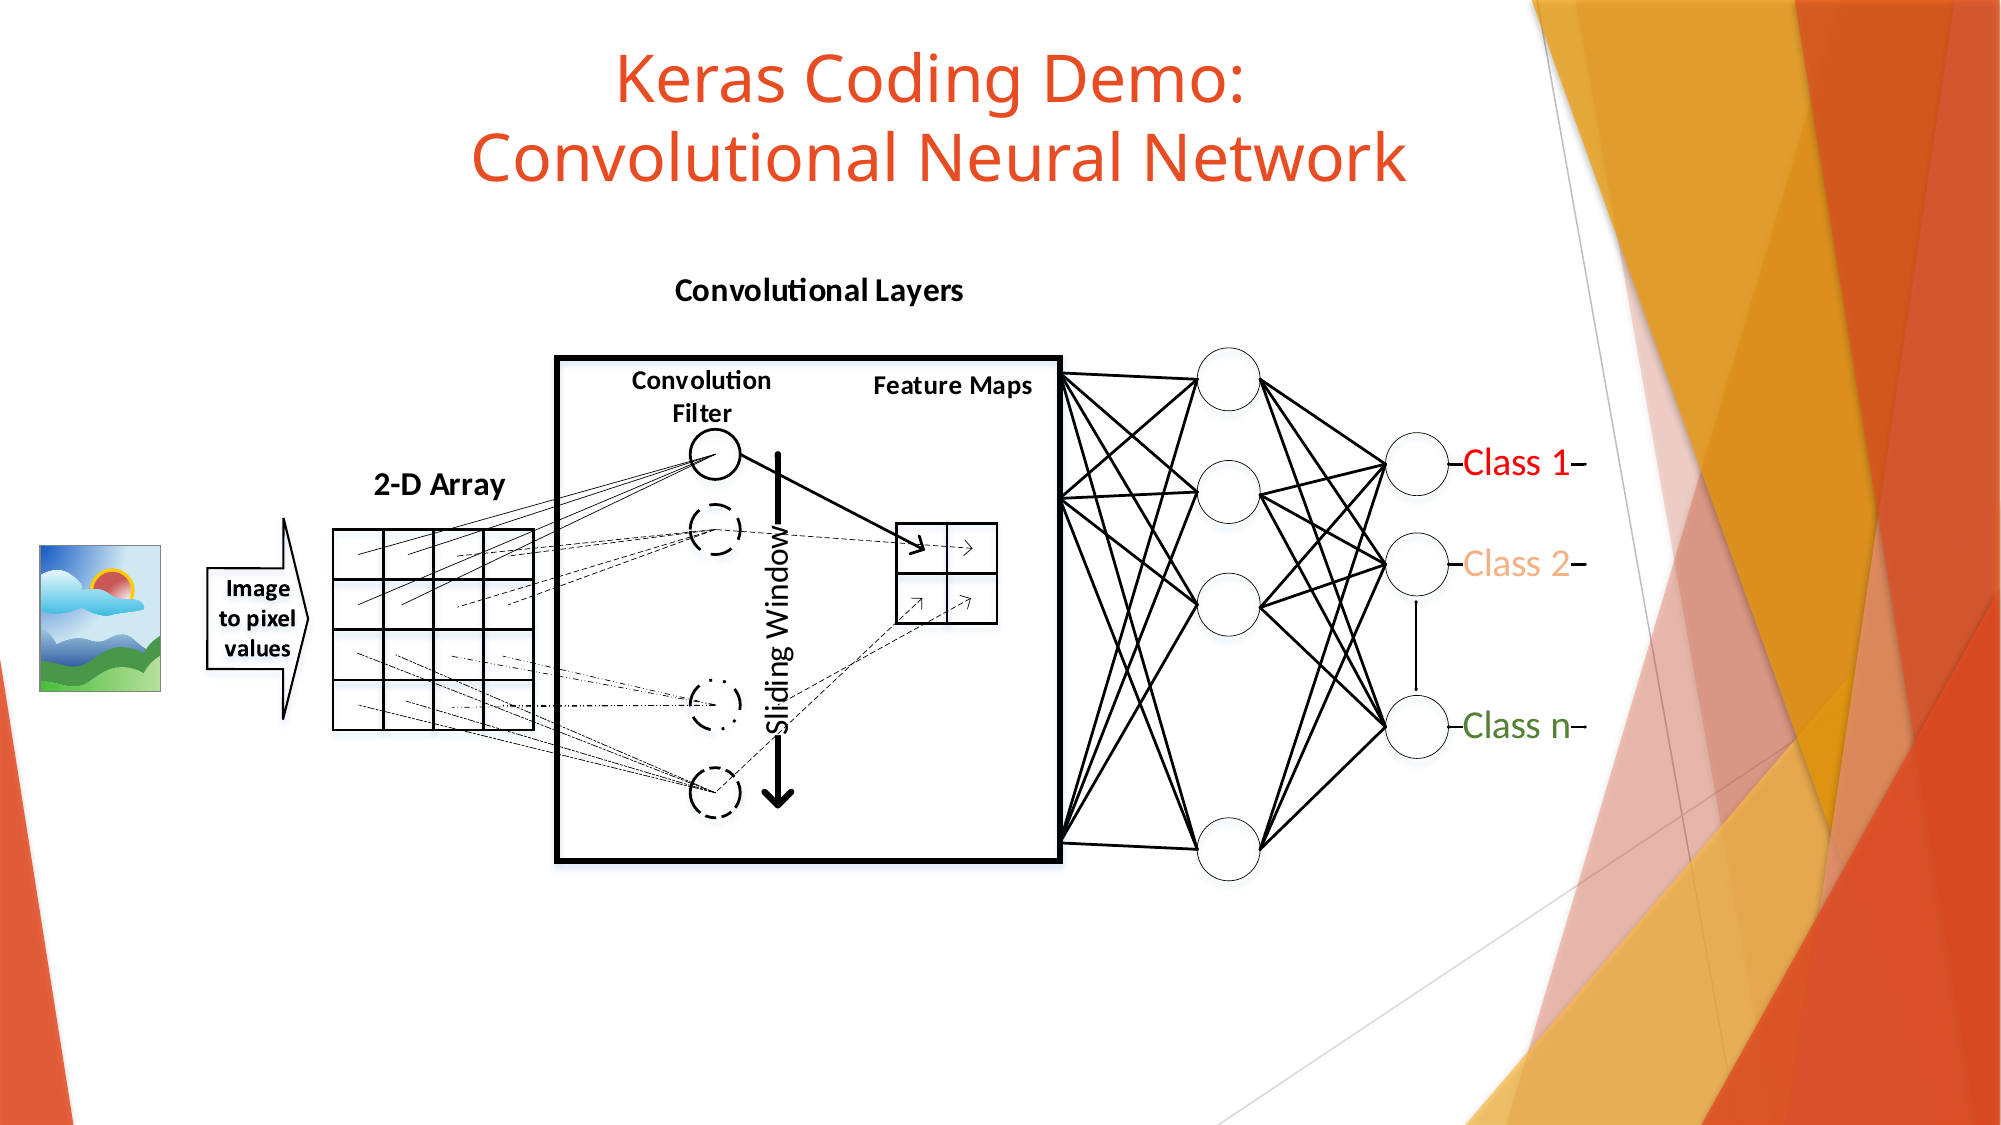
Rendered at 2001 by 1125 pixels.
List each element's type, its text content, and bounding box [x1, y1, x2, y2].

picture [35, 257, 1592, 896]
title Keras Coding Demo: Convolutional Neural Network [54, 29, 1825, 203]
